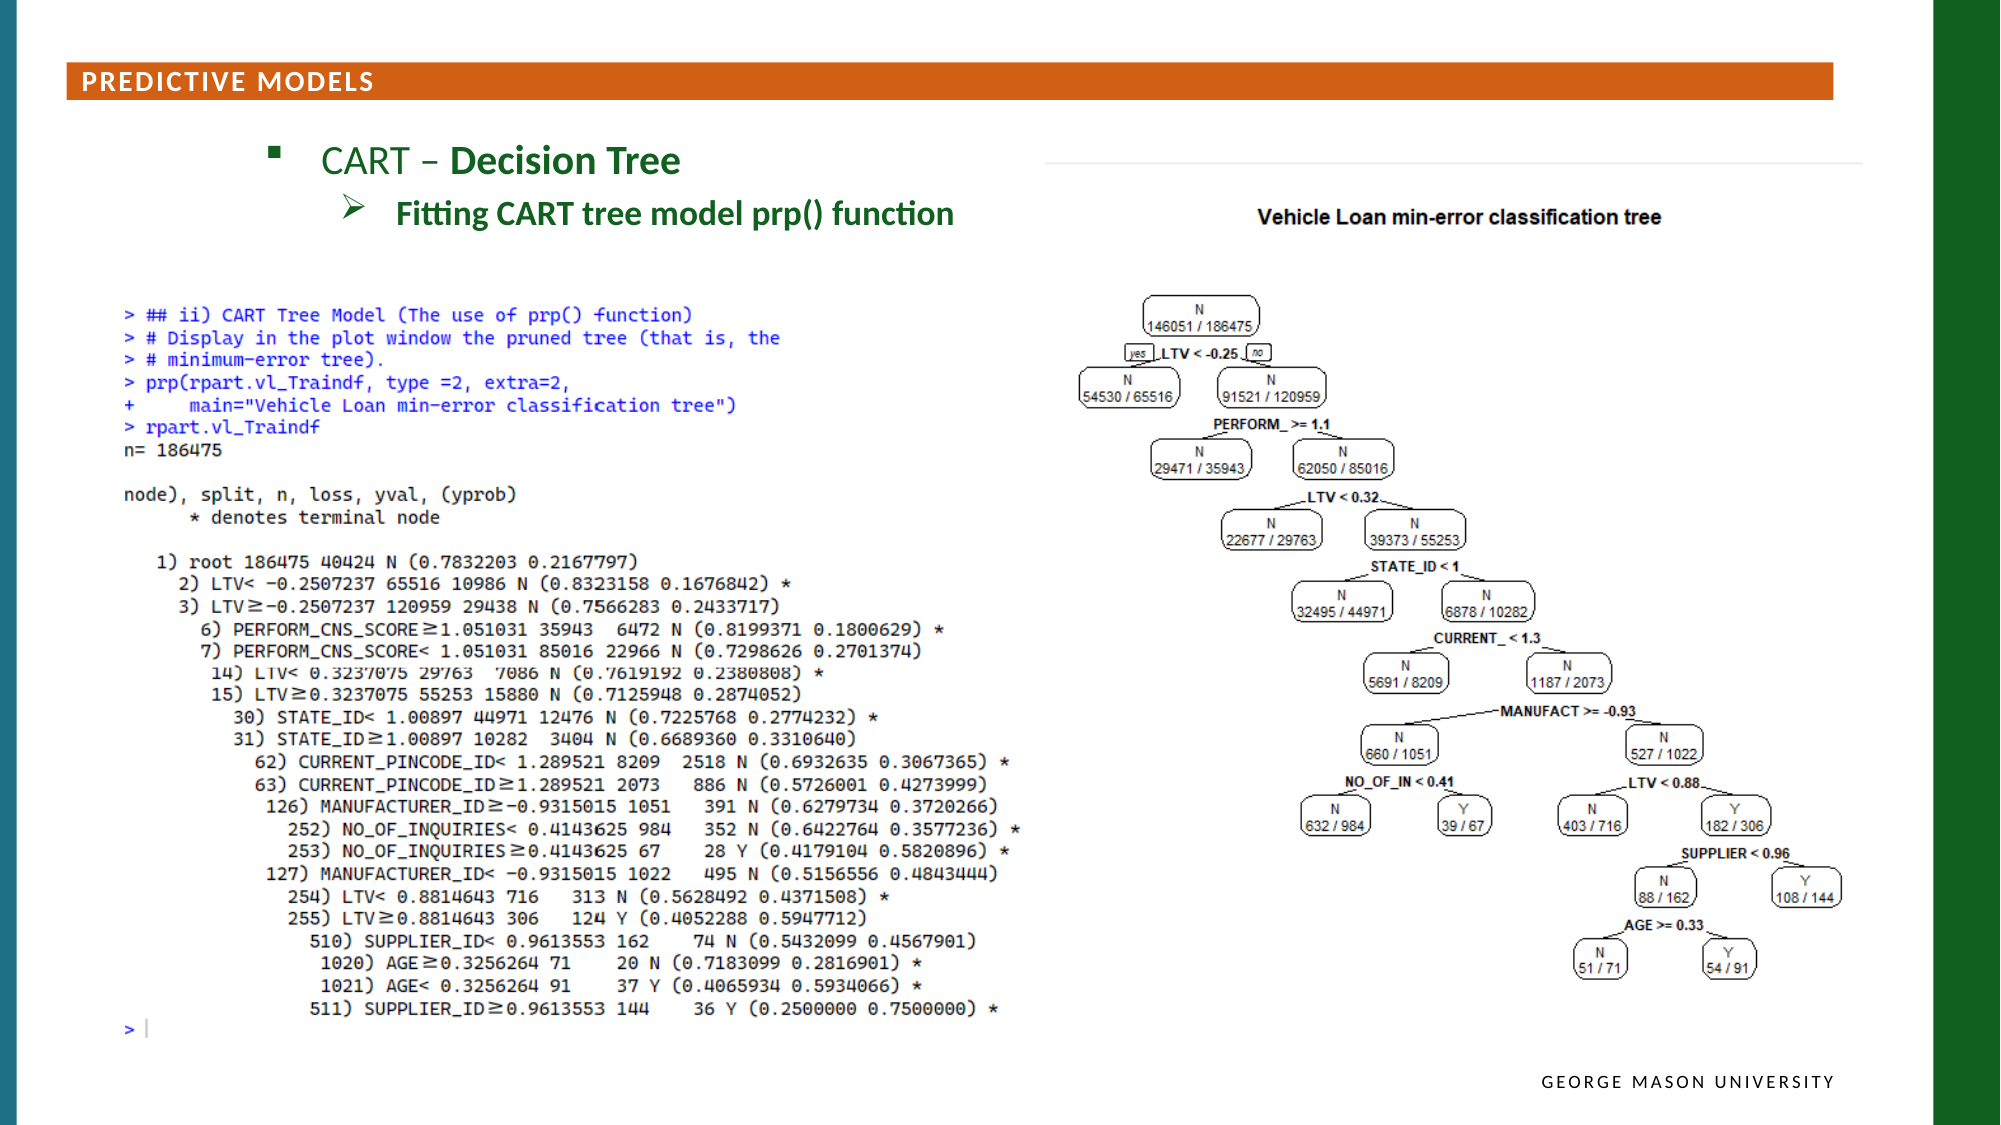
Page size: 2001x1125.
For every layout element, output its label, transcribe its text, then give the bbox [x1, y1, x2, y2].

list Predictive models [66, 62, 1834, 100]
picture [124, 162, 1863, 1038]
text_box CART – Decision Tree Fitting CART tree model prp() function [99, 124, 1700, 950]
